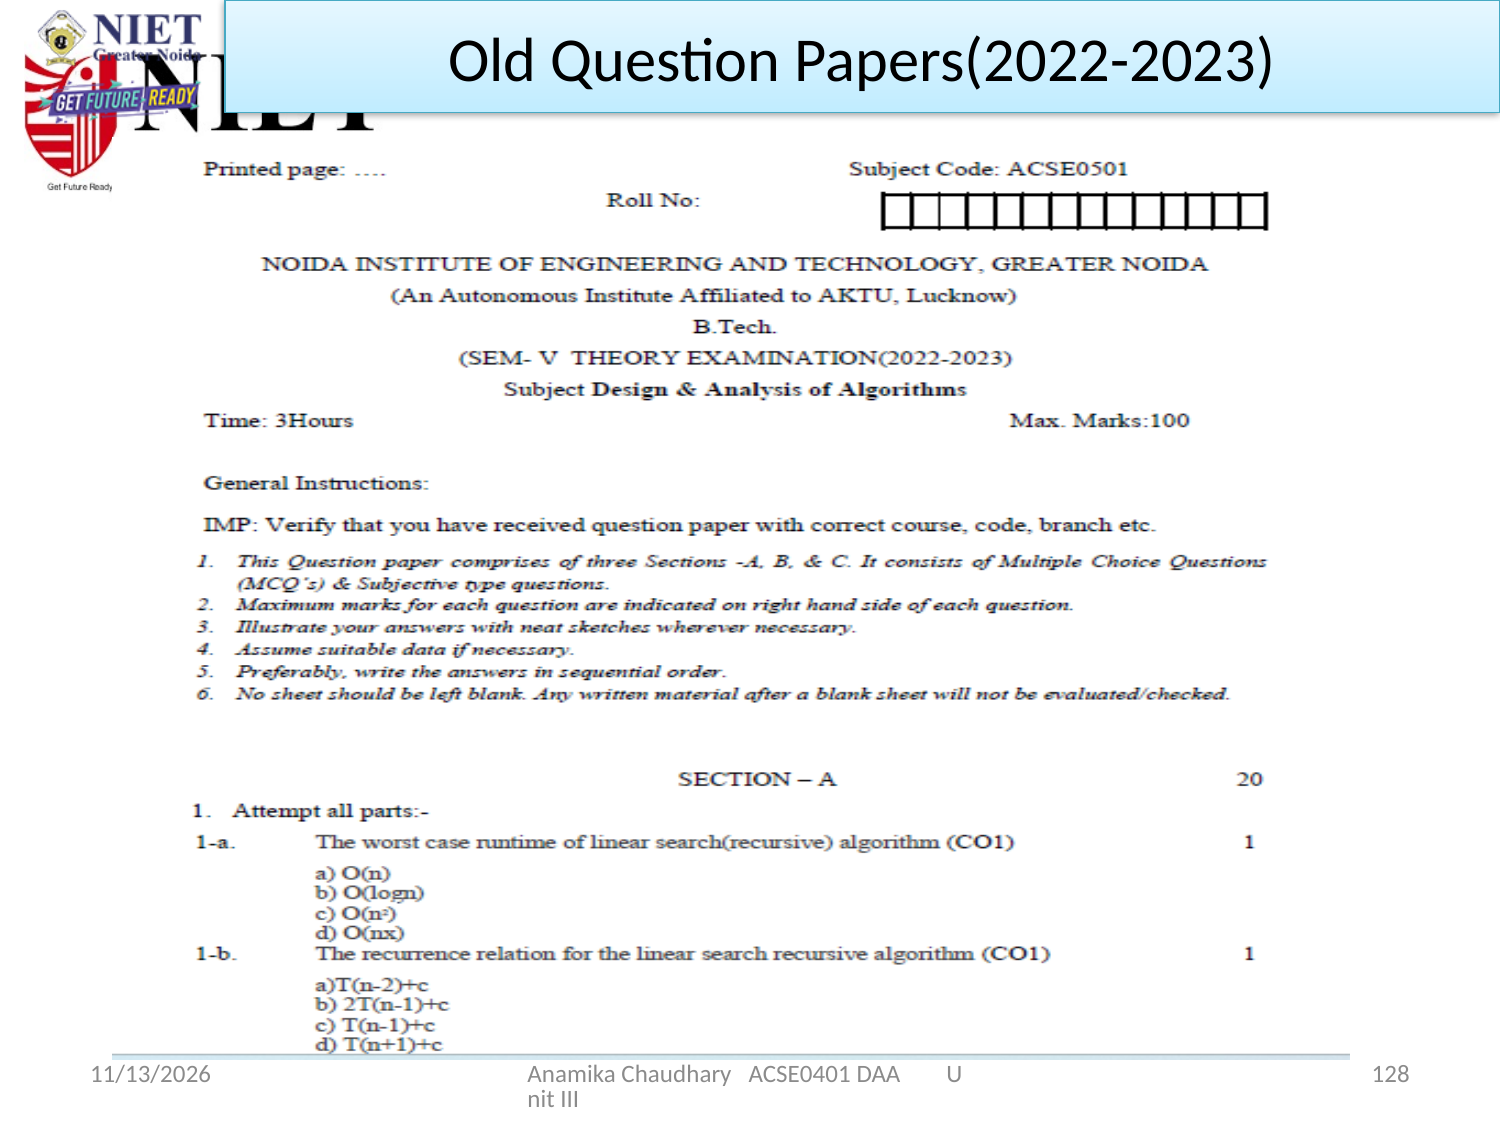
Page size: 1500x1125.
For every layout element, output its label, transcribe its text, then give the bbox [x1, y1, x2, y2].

picture [0, 0, 1351, 1060]
footer Anamika Chaudhary ACSE0401 DAA Unit III [512, 1069, 988, 1103]
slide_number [75, 1042, 425, 1103]
text_box Old Question Papers(2022-2023) [238, 0, 1500, 113]
slide_number 128 [1074, 1042, 1425, 1103]
